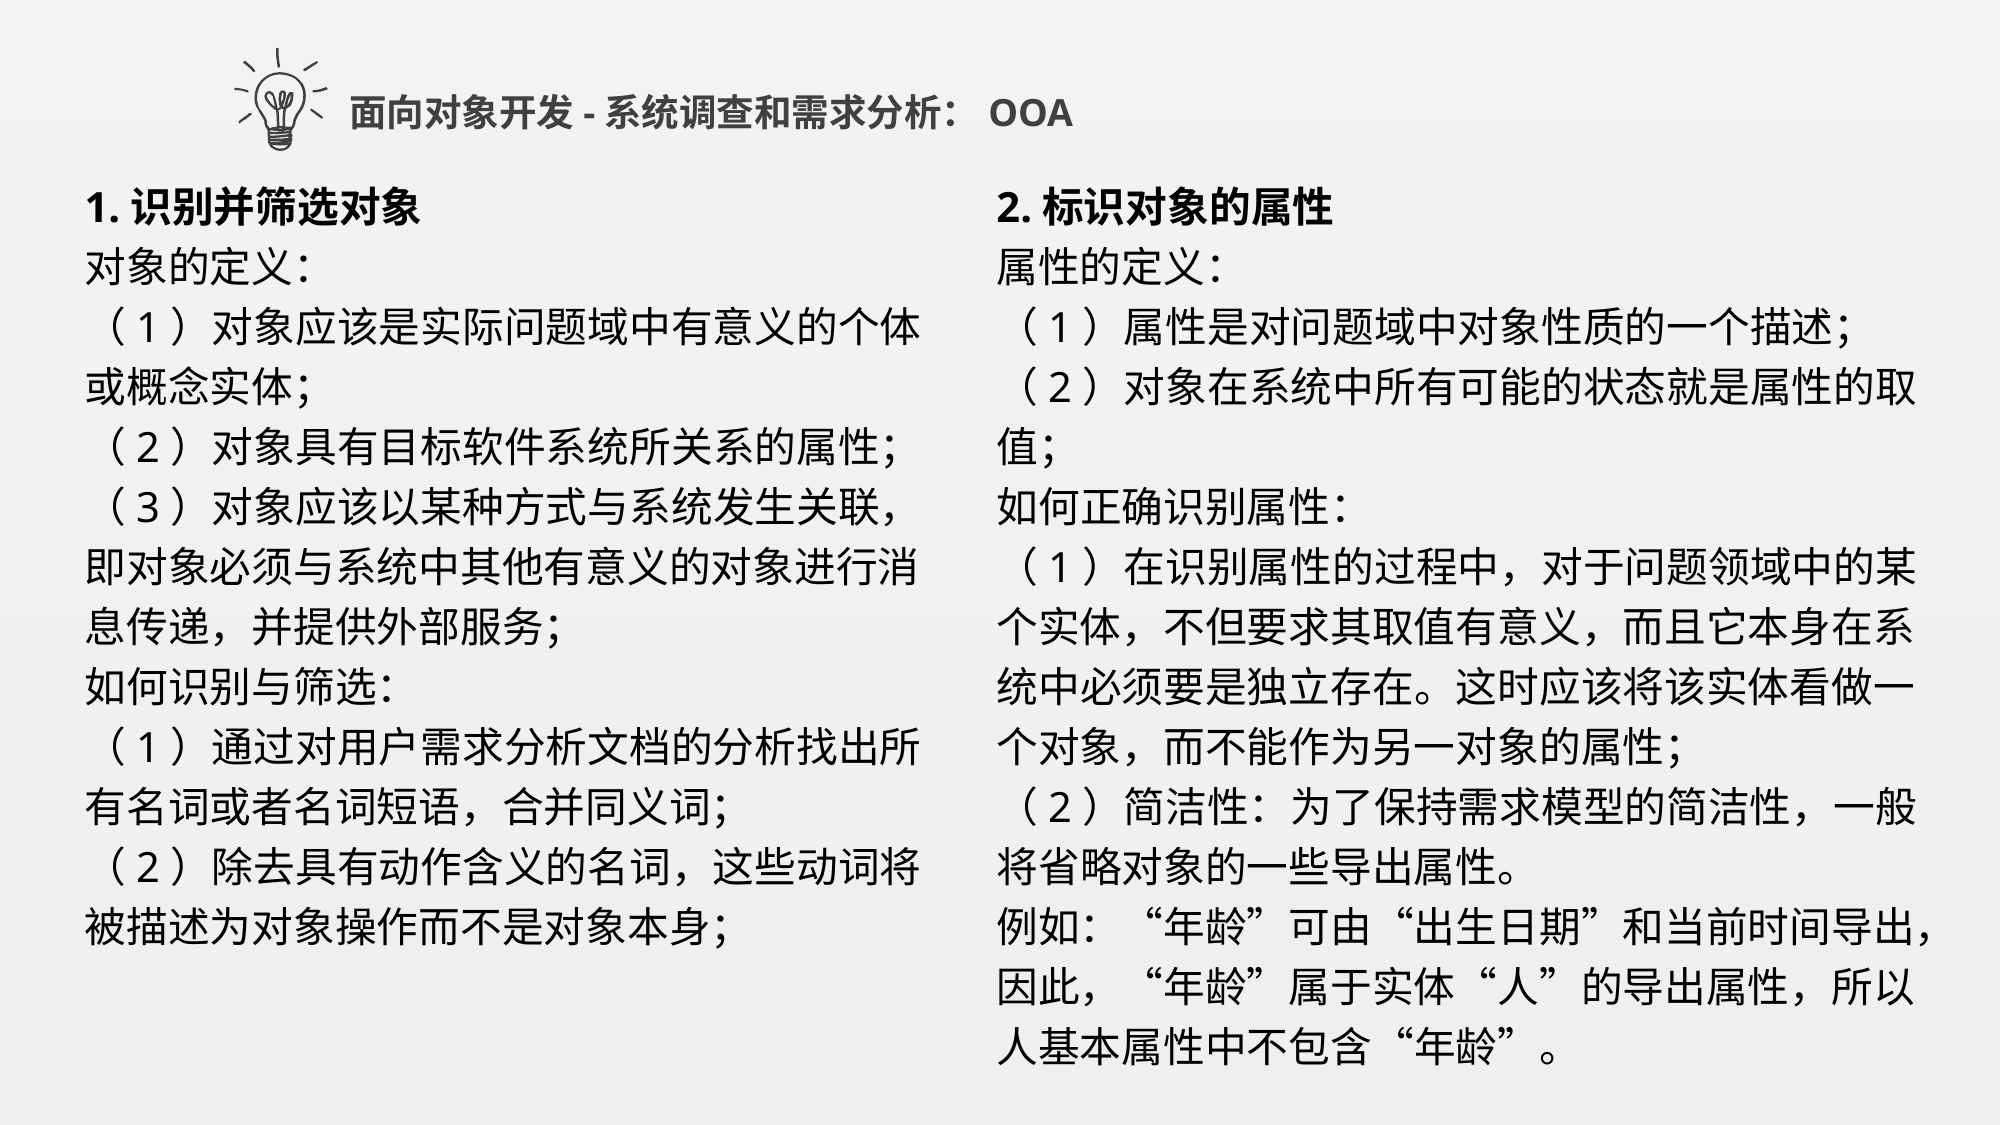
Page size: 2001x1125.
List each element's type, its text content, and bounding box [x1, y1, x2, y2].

text_box 2.标识对象的属性 属性的定义： （1）属性是对问题域中对象性质的一个描述； （2）对象在系统中所有可能的状态就是属性的取值； 如何正确识别属性： （1）在识别属性的过程中，对于问题领域中的某个实体，不但要求其取值有意义，而且它本身在系统中必须要是独立存在。这时应该将该实体看做一个对象，而不能作为另一对象的属性； （2）简洁性：为了保持需求模型的简洁性，一般将省略对象的一些导出属性。 例如：“年龄”可由“出生日期”和当前时间导出，因此，“年龄”属于实体“人”的导出属性，所以人基本属性中不包含“年龄”。 [981, 163, 1963, 1079]
text_box 1.识别并筛选对象 对象的定义： （1）对象应该是实际问题域中有意义的个体或概念实体； （2）对象具有目标软件系统所关系的属性； （3）对象应该以某种方式与系统发生关联，即对象必须与系统中其他有意义的对象进行消息传递，并提供外部服务； 如何识别与筛选： （1）通过对用户需求分析文档的分析找出所有名词或者名词短语，合并同义词； （2）除去具有动作含义的名词，这些动词将被描述为对象操作而不是对象本身； [69, 163, 948, 959]
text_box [233, 47, 329, 151]
text_box 面向对象开发-系统调查和需求分析：OOA [334, 81, 1399, 141]
